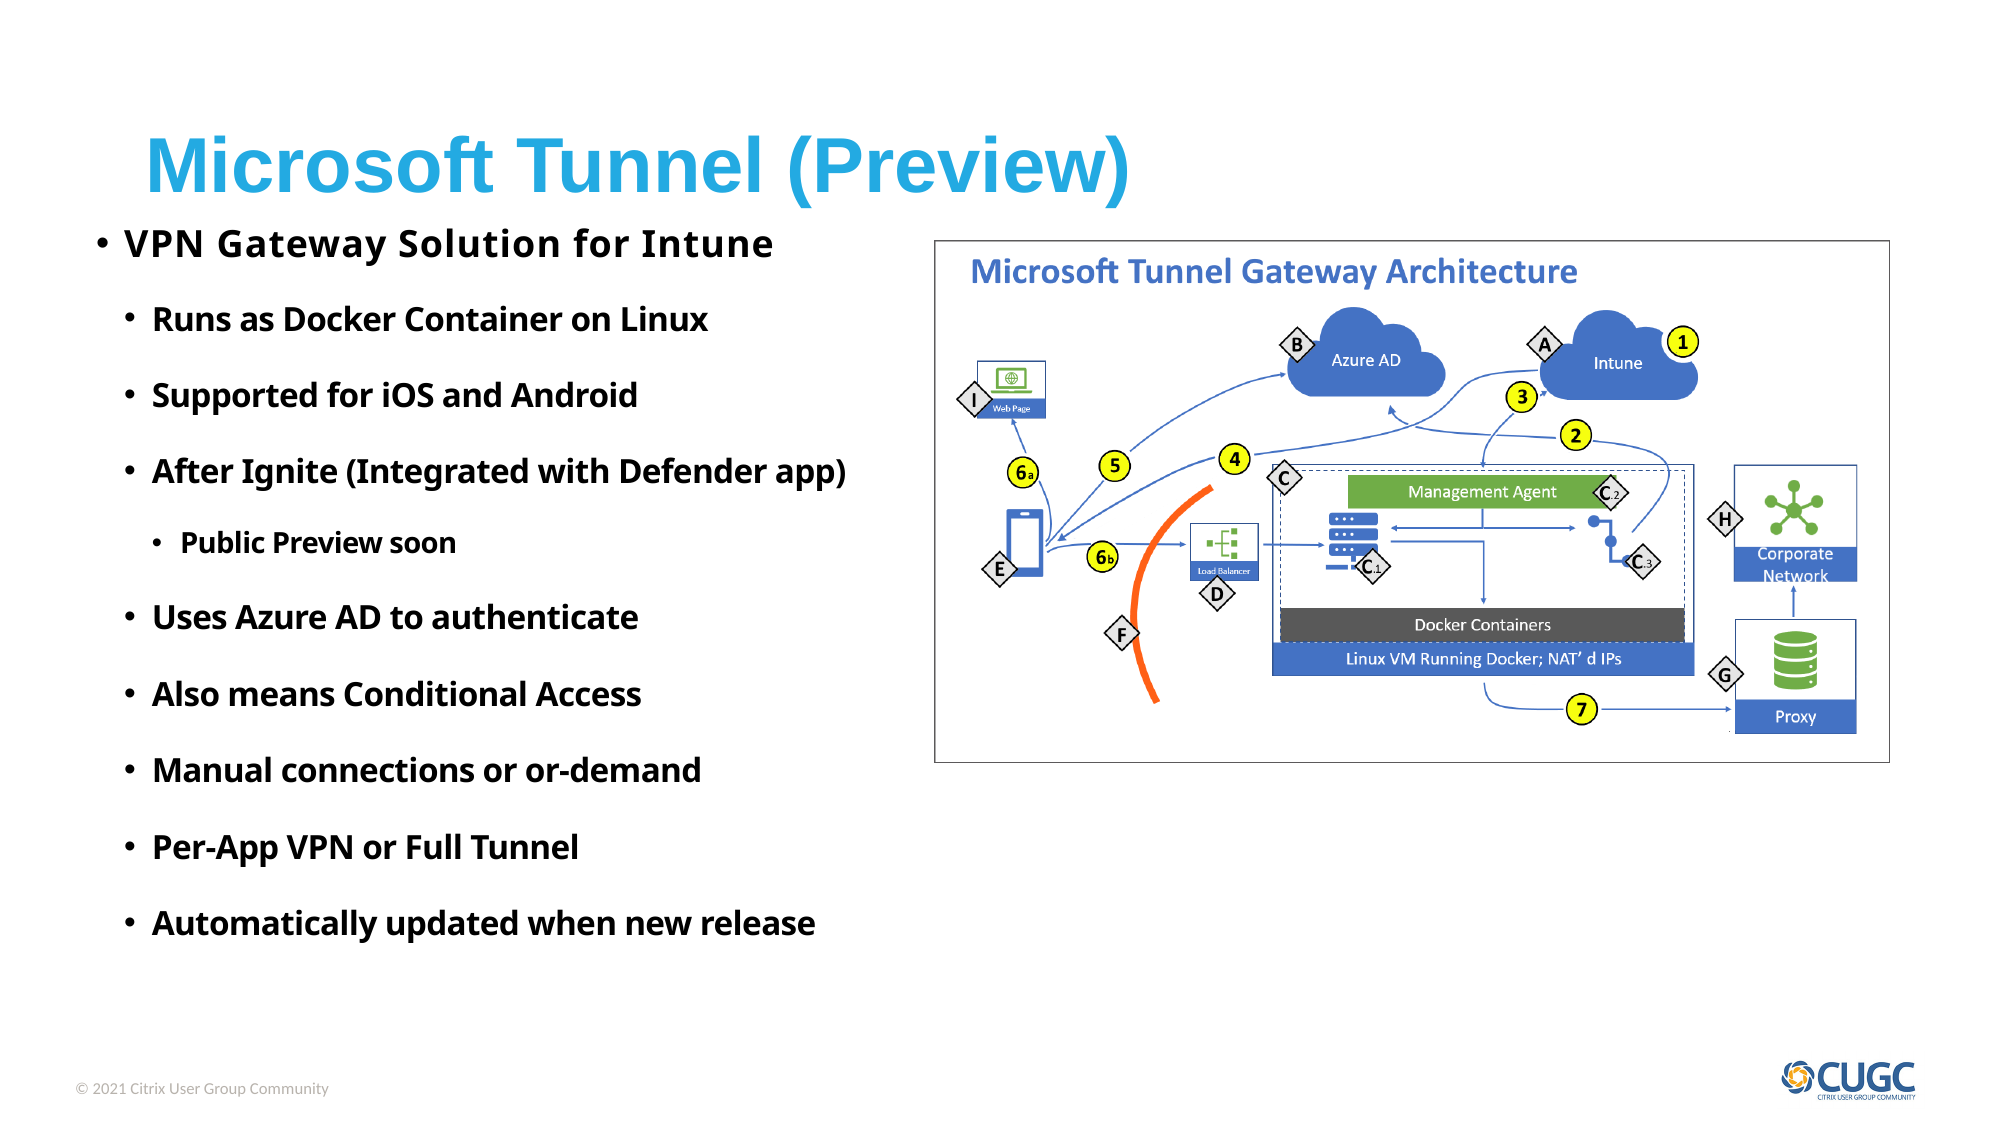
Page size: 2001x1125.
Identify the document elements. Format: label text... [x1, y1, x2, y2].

text_box VPN Gateway Solution for Intune Runs as Docker Container on Linux Supported for iOS and Android After Ignite (Integrated with Defender app) Public Preview soon Uses Azure AD to authenticate Also means Conditional Access Manual connections or or-demand Per-App VPN or Full Tunnel Automatically updated when new release [80, 190, 1222, 1038]
picture [1777, 1051, 1925, 1109]
picture [934, 239, 1890, 763]
text_box Microsoft Tunnel (Preview) [125, 85, 1395, 239]
